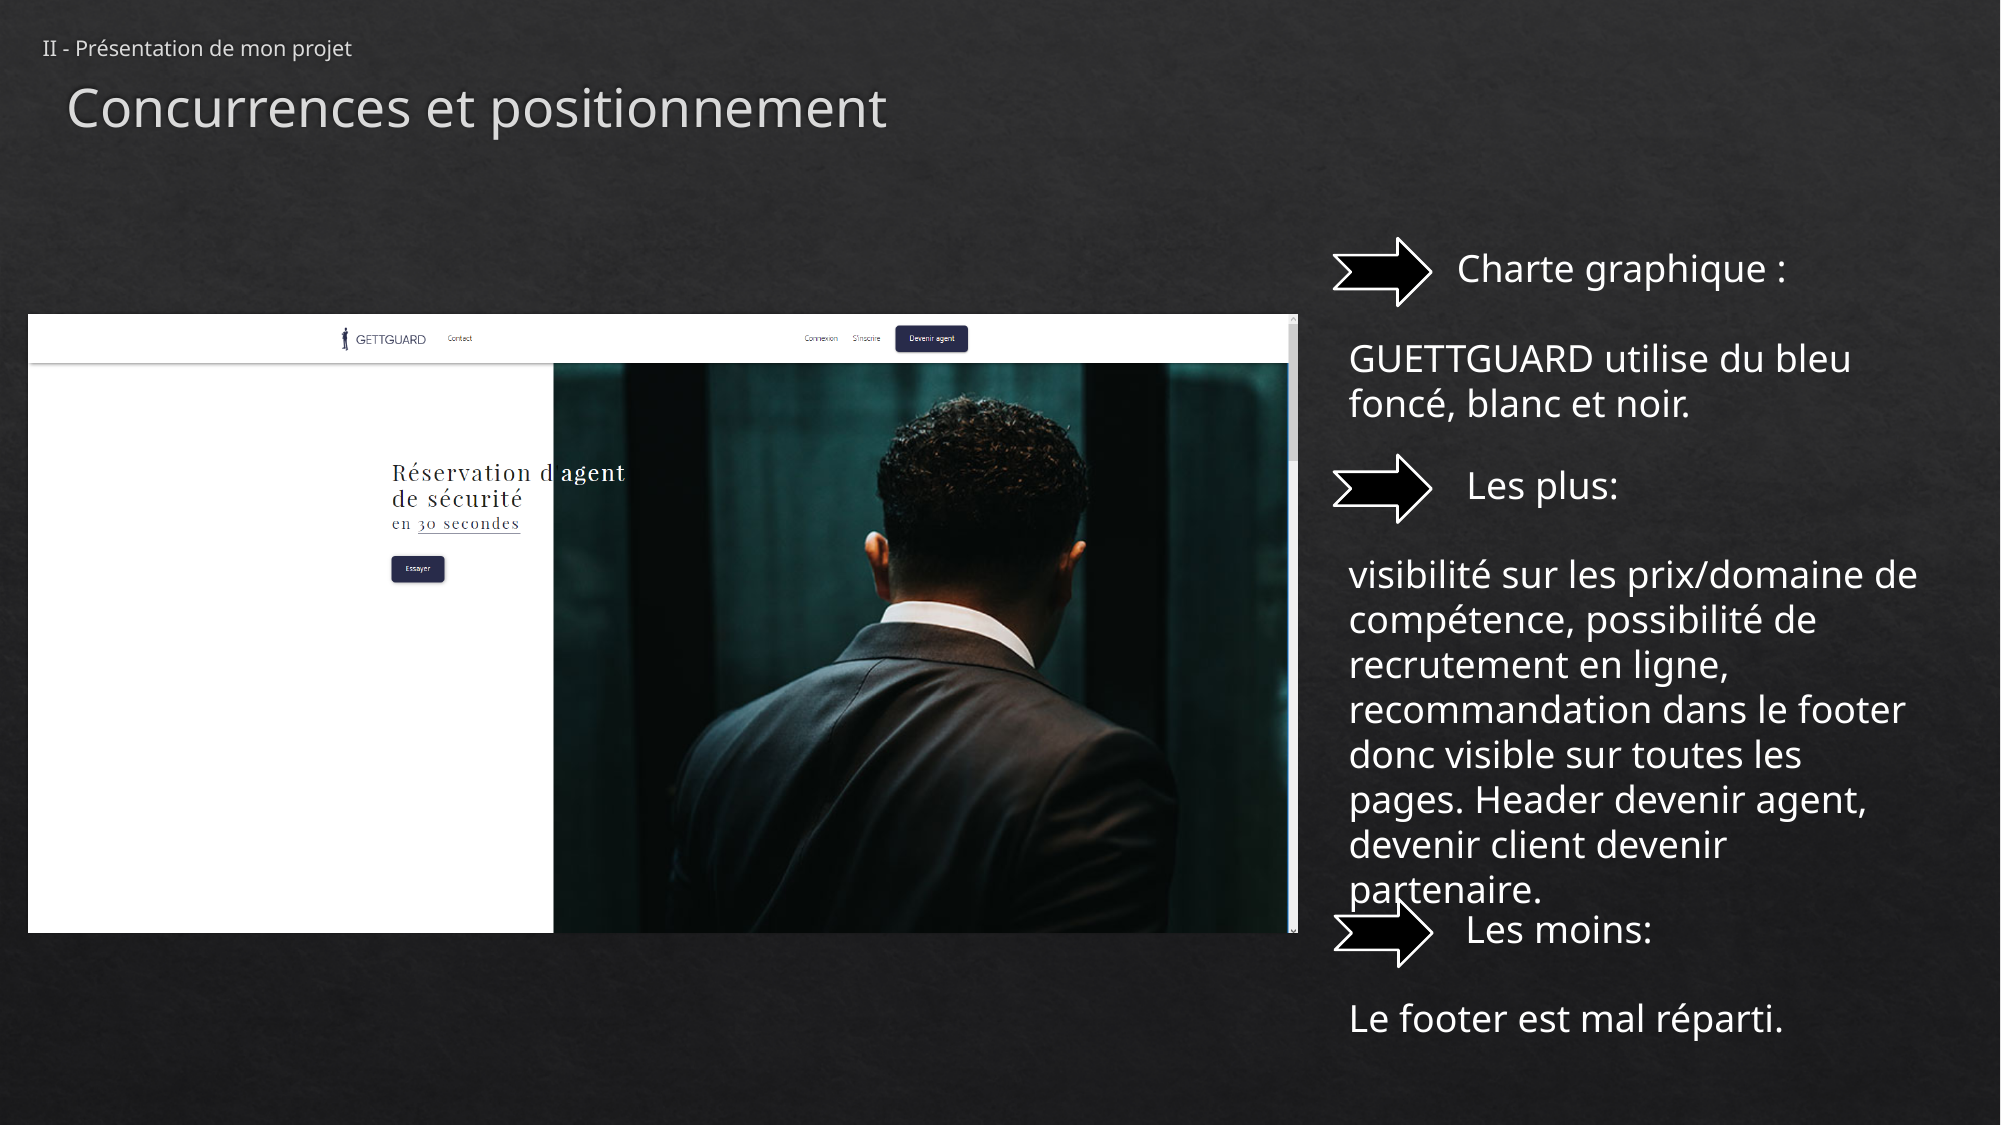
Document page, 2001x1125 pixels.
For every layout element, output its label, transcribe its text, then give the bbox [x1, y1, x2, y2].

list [27, 314, 1298, 934]
title II - Présentation de mon projet Concurrences et positionnement [0, 0, 926, 175]
text_box Les plus: [1451, 454, 1634, 543]
text_box visibilité sur les prix/domaine de compétence, possibilité de recrutement en ligne, recommandation dans le footer donc visible sur toutes les pages. Header devenir agent, devenir client devenir partenaire. [1333, 543, 1940, 919]
text_box [1332, 236, 1433, 308]
text_box [1333, 919, 1434, 969]
text_box Charte graphique : [1442, 238, 1802, 327]
text_box Les moins: [1450, 898, 1668, 987]
text_box GUETTGUARD utilise du bleu foncé, blanc et noir. [1333, 327, 1940, 432]
text_box Le footer est mal réparti. [1333, 987, 1940, 1048]
text_box [1332, 453, 1433, 524]
